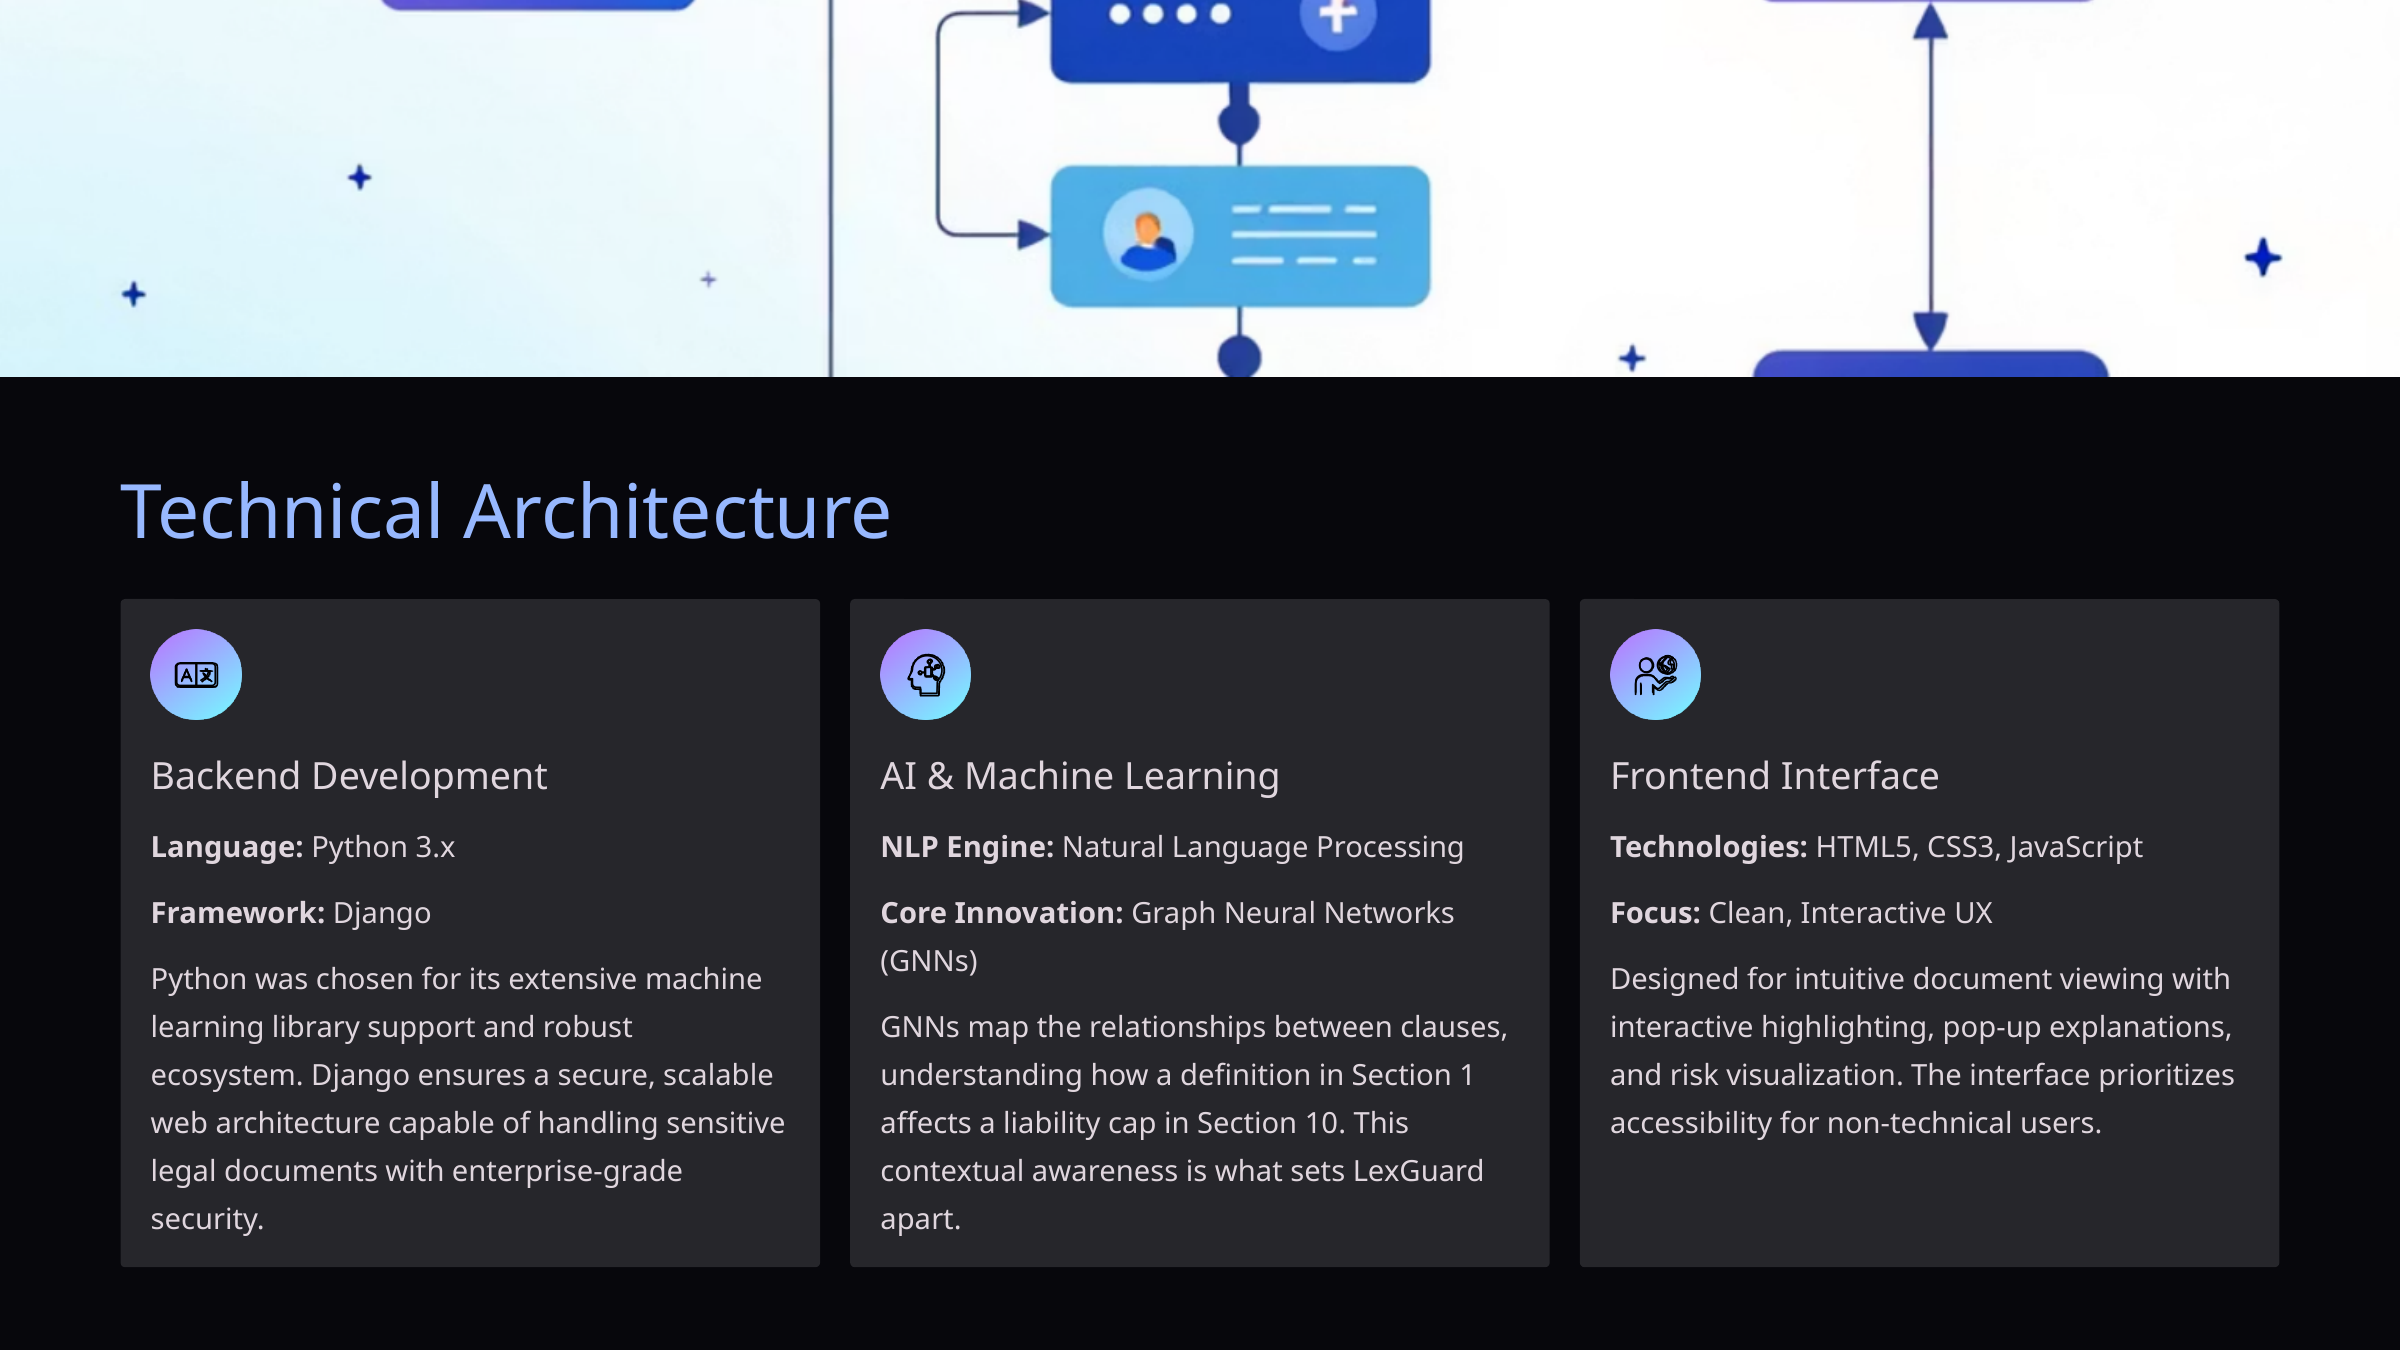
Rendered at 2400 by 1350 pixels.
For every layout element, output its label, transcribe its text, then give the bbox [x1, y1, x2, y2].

text_box Framework: Django [150, 881, 790, 930]
text_box Focus: Clean, Interactive UX [1609, 881, 2250, 930]
text_box Backend Development [150, 749, 586, 797]
text_box [1579, 598, 2280, 1268]
text_box Core Innovation: Graph Neural Networks (GNNs) [880, 881, 1520, 978]
text_box Language: Python 3.x [150, 815, 790, 864]
picture [880, 629, 971, 720]
text_box Technical Architecture [120, 459, 992, 554]
picture [1609, 629, 1701, 720]
picture [150, 629, 242, 720]
picture [0, 0, 2400, 377]
text_box Frontend Interface [1610, 749, 1987, 797]
text_box Python was chosen for its extensive machine learning library support and robust ecosystem. Django ensures a secure, scalable web architecture capable of handling sensitive legal documents with enterprise-grade security. [150, 947, 790, 1238]
text_box Technologies: HTML5, CSS3, JavaScript [1609, 815, 2250, 864]
text_box [120, 598, 821, 1268]
text_box GNNs map the relationships between clauses, understanding how a definition in Section 1 affects a liability cap in Section 10. This contextual awareness is what sets LexGuard apart. [880, 995, 1520, 1238]
text_box Designed for intuitive document viewing with interactive highlighting, pop-up explanations, and risk visualization. The interface prioritizes accessibility for non-technical users. [1609, 947, 2250, 1189]
text_box NLP Engine: Natural Language Processing [880, 815, 1520, 864]
text_box [850, 598, 1550, 1268]
text_box AI & Machine Learning [880, 749, 1304, 797]
